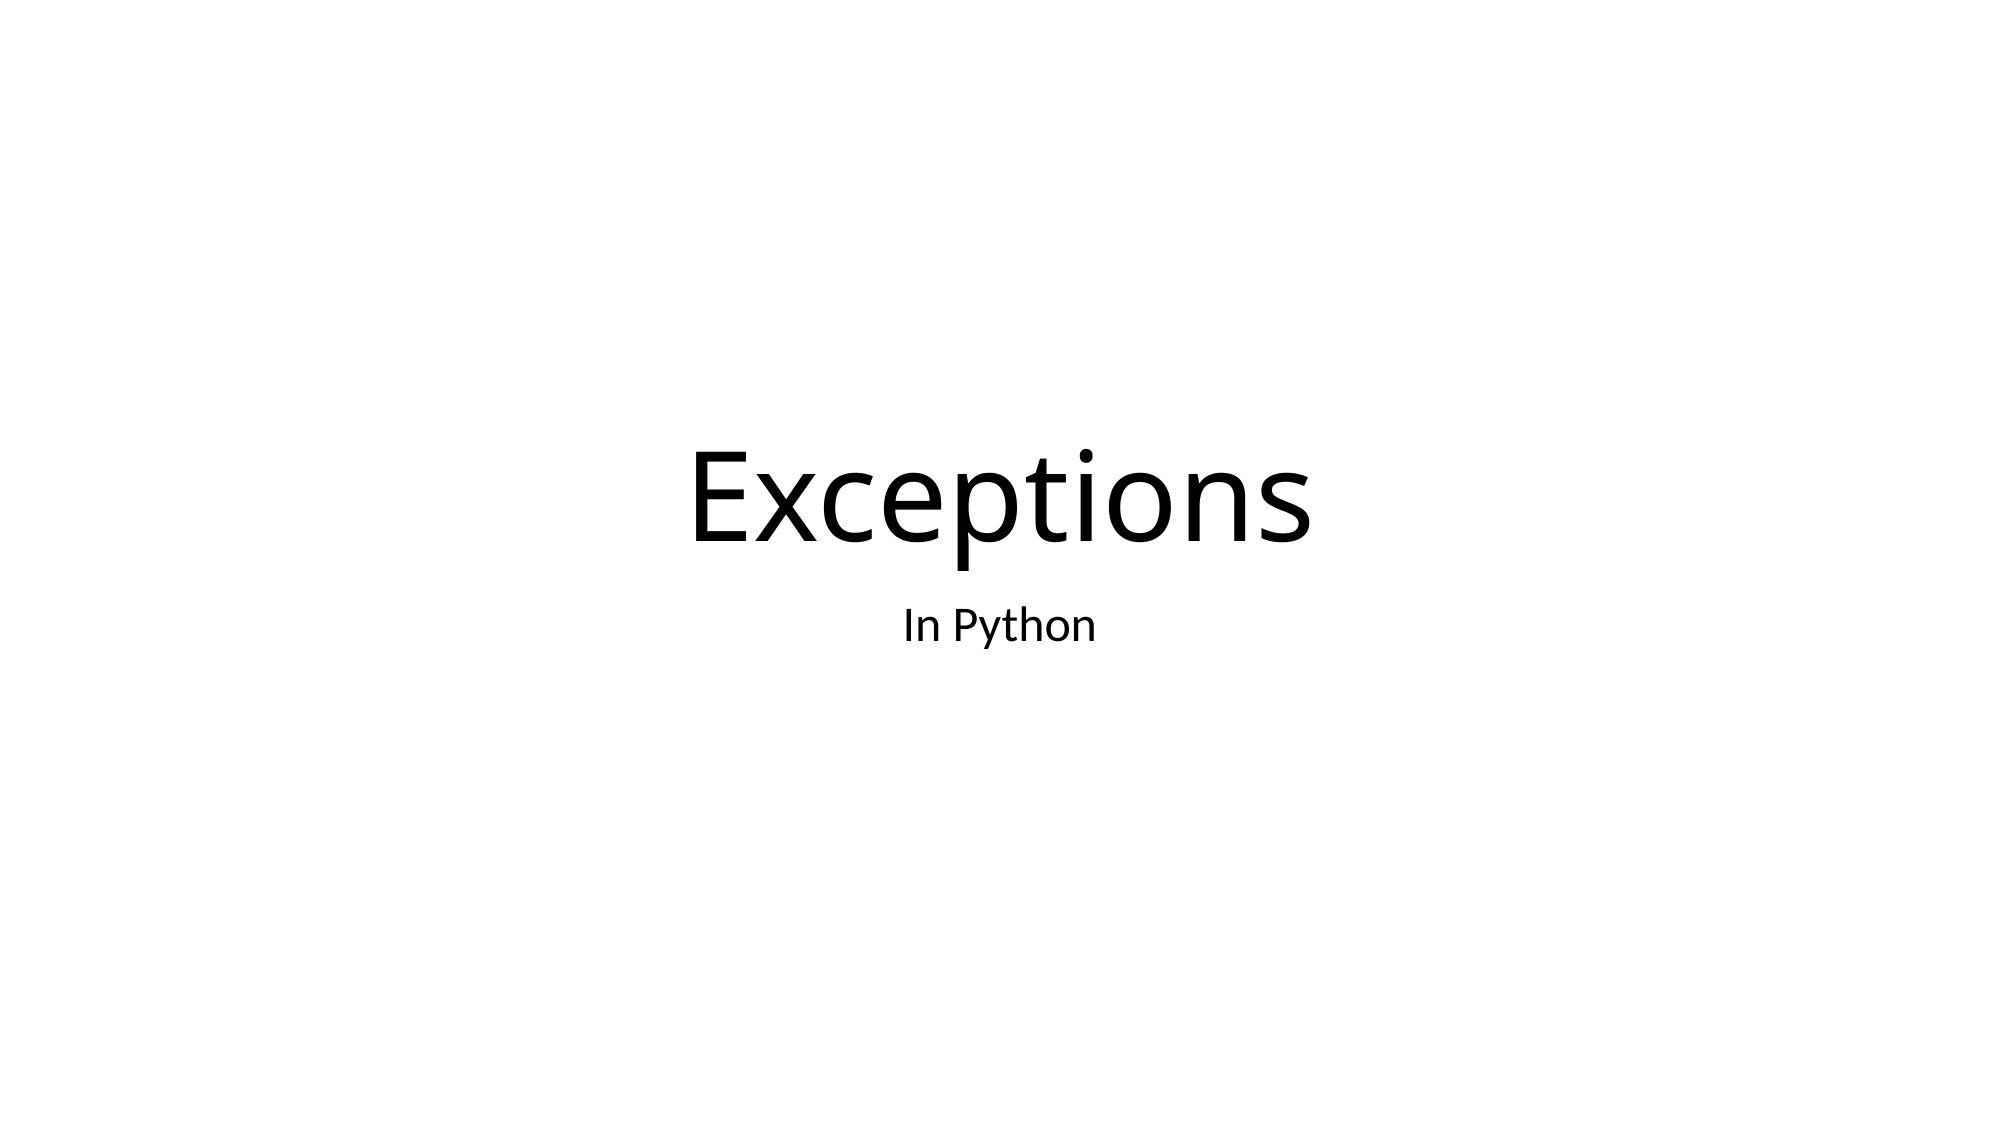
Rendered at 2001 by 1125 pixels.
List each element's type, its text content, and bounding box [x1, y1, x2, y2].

subtitle In Python [249, 590, 1750, 863]
title Exceptions [249, 184, 1750, 576]
